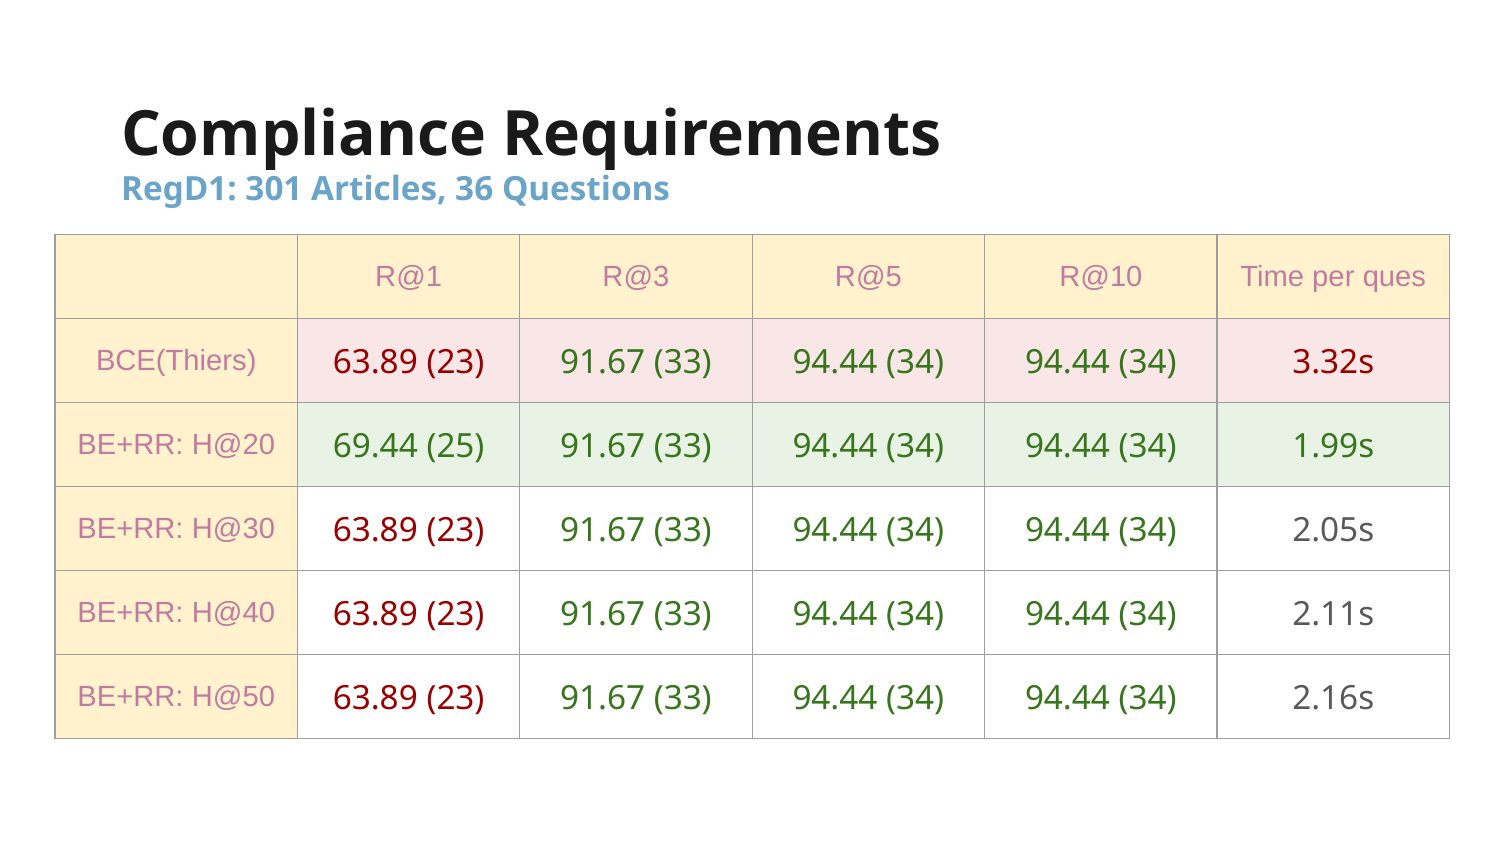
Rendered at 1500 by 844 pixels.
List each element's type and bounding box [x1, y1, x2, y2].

table_cell [56, 403, 297, 486]
table_cell [753, 655, 984, 738]
table_cell [753, 319, 984, 402]
table_header [520, 235, 752, 318]
table_cell [56, 487, 297, 570]
table_cell [1218, 571, 1449, 654]
table_cell [1218, 319, 1449, 402]
table_cell [753, 571, 984, 654]
table_cell [520, 571, 752, 654]
table_cell [298, 403, 519, 486]
title [106, 77, 1368, 234]
table_cell [985, 319, 1216, 402]
table_header [1218, 235, 1449, 318]
table_cell [1218, 655, 1449, 738]
table_cell [520, 403, 752, 486]
table_header [56, 235, 297, 318]
table_cell [985, 403, 1216, 486]
table_cell [520, 319, 752, 402]
table_cell [985, 655, 1216, 738]
table_cell [1218, 487, 1449, 570]
table_cell [1218, 403, 1449, 486]
table_cell [56, 571, 297, 654]
table_cell [56, 319, 297, 402]
table_cell [298, 571, 519, 654]
table_cell [520, 487, 752, 570]
table_header [298, 235, 519, 318]
table_cell [298, 319, 519, 402]
table_cell [298, 487, 519, 570]
table_cell [520, 655, 752, 738]
table_header [753, 235, 984, 318]
table_header [985, 235, 1216, 318]
table_cell [985, 571, 1216, 654]
table_cell [753, 403, 984, 486]
table_cell [985, 487, 1216, 570]
table_cell [753, 487, 984, 570]
table_cell [298, 655, 519, 738]
table_cell [56, 655, 297, 738]
